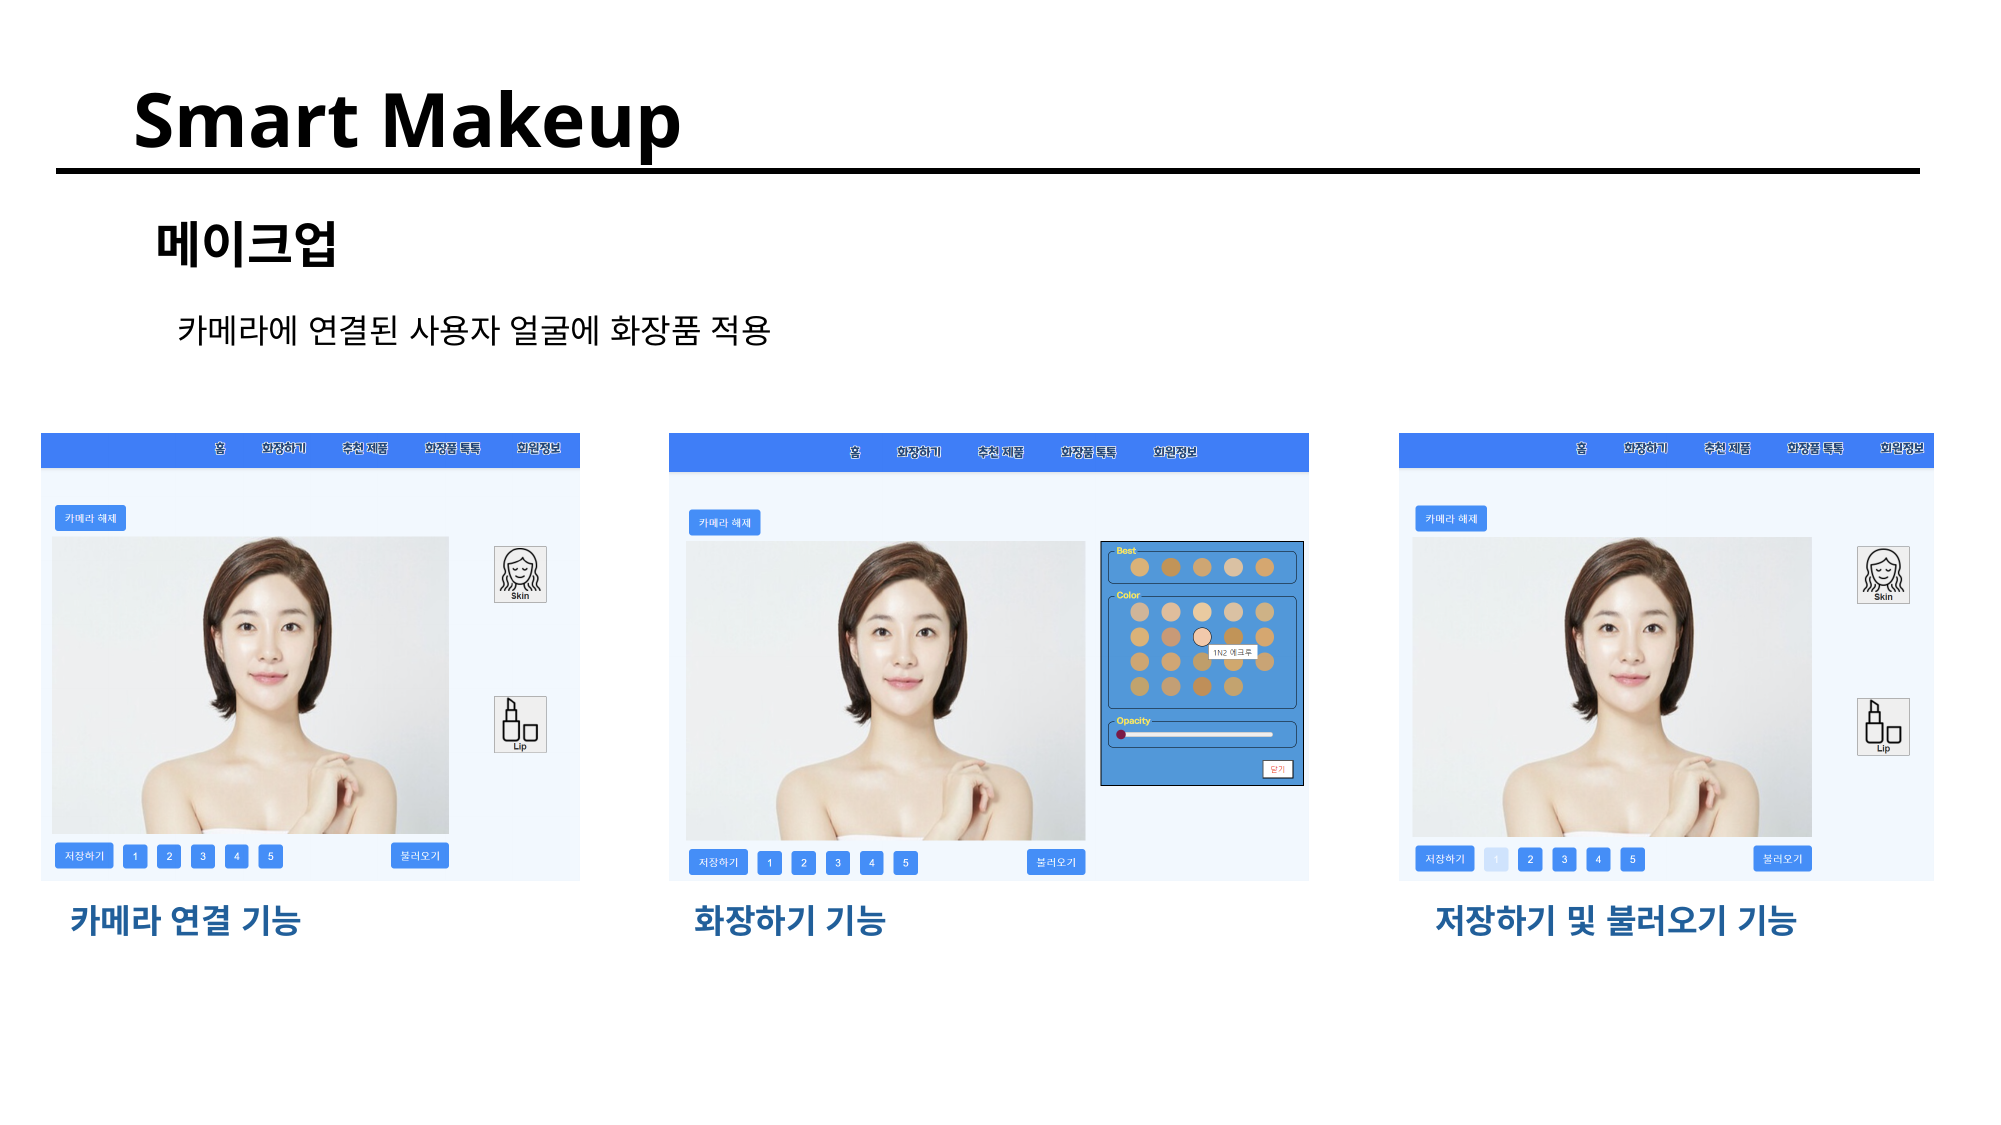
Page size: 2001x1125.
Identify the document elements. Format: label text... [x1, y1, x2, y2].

picture [1398, 432, 1934, 881]
text_box 저장하기 및 불러오기 기능 [1420, 892, 1814, 988]
text_box Smart Makeup [118, 64, 699, 168]
text_box 화장하기 기능 [680, 892, 902, 988]
text_box 메이크업 [140, 206, 355, 281]
text_box 카메라에 연결된 사용자 얼굴에 화장품 적용 [162, 302, 788, 358]
picture [669, 432, 1309, 881]
picture [41, 432, 580, 881]
text_box 카메라 연결 기능 [55, 892, 318, 988]
